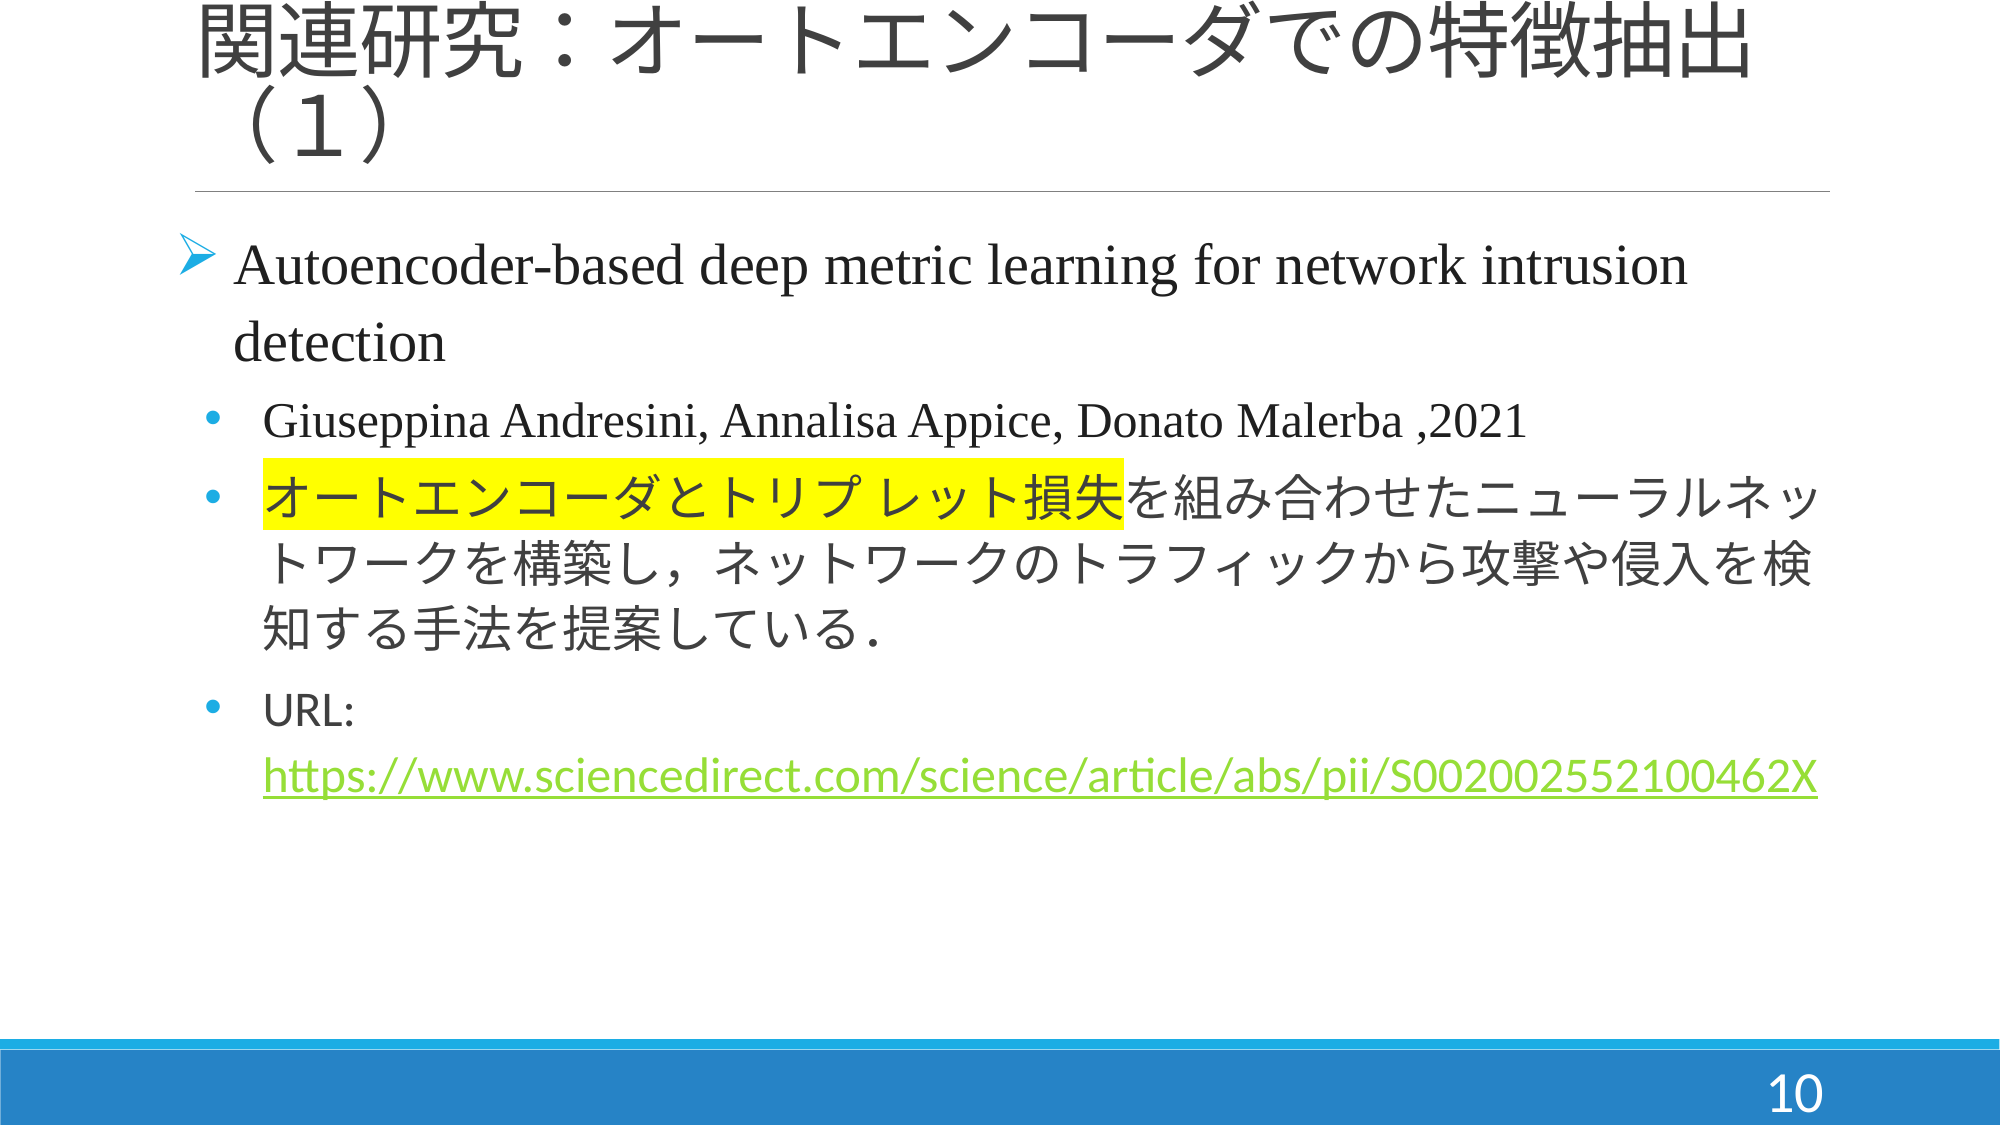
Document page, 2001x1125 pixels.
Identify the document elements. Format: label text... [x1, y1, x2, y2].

list Autoencoder-based deep metric learning for network intrusion detection Giuseppina Andresini, Annalisa Appice, Donato Malerba ,2021 オートエンコーダとトリプ レット損失を組み合わせたニューラルネットワークを構築し，ネットワークのトラフィックから攻撃や侵入を検知する手法を提案している． URL: https://www.sciencedirect.com/science/article/abs/pii/S002002552100462X [174, 212, 1825, 1020]
slide_number 10 [1624, 1059, 1840, 1120]
text_box [179, 212, 1830, 1027]
title 関連研究：オートエンコーダでの特徴抽出（１） [180, 47, 1893, 181]
